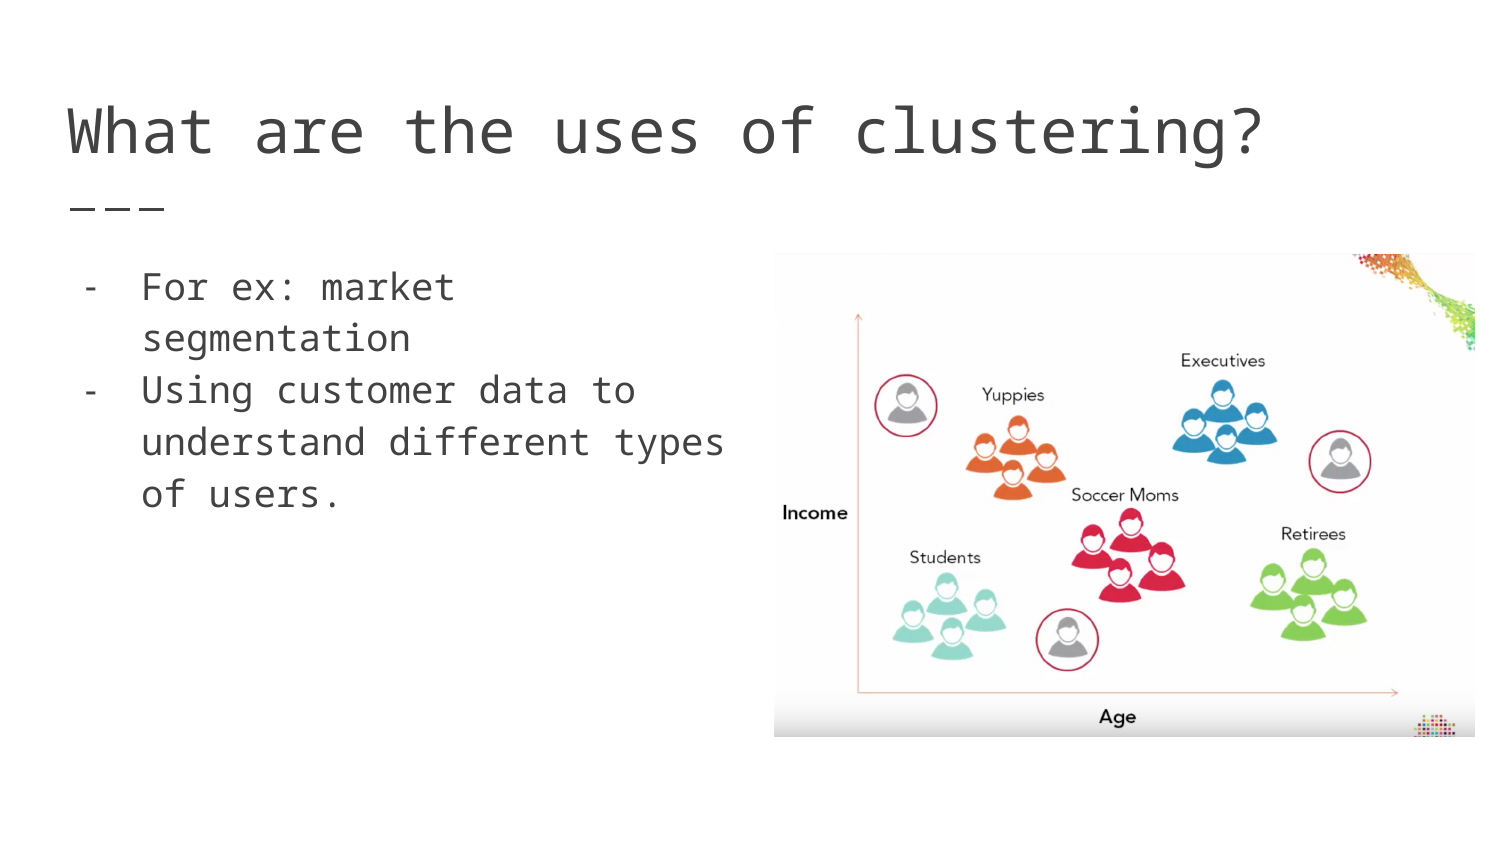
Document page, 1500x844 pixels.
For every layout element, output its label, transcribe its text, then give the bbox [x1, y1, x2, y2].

picture [774, 253, 1476, 737]
title What are the uses of clustering? [51, 61, 1449, 182]
list For ex: market segmentation Using customer data to understand different types of users. [51, 240, 750, 750]
